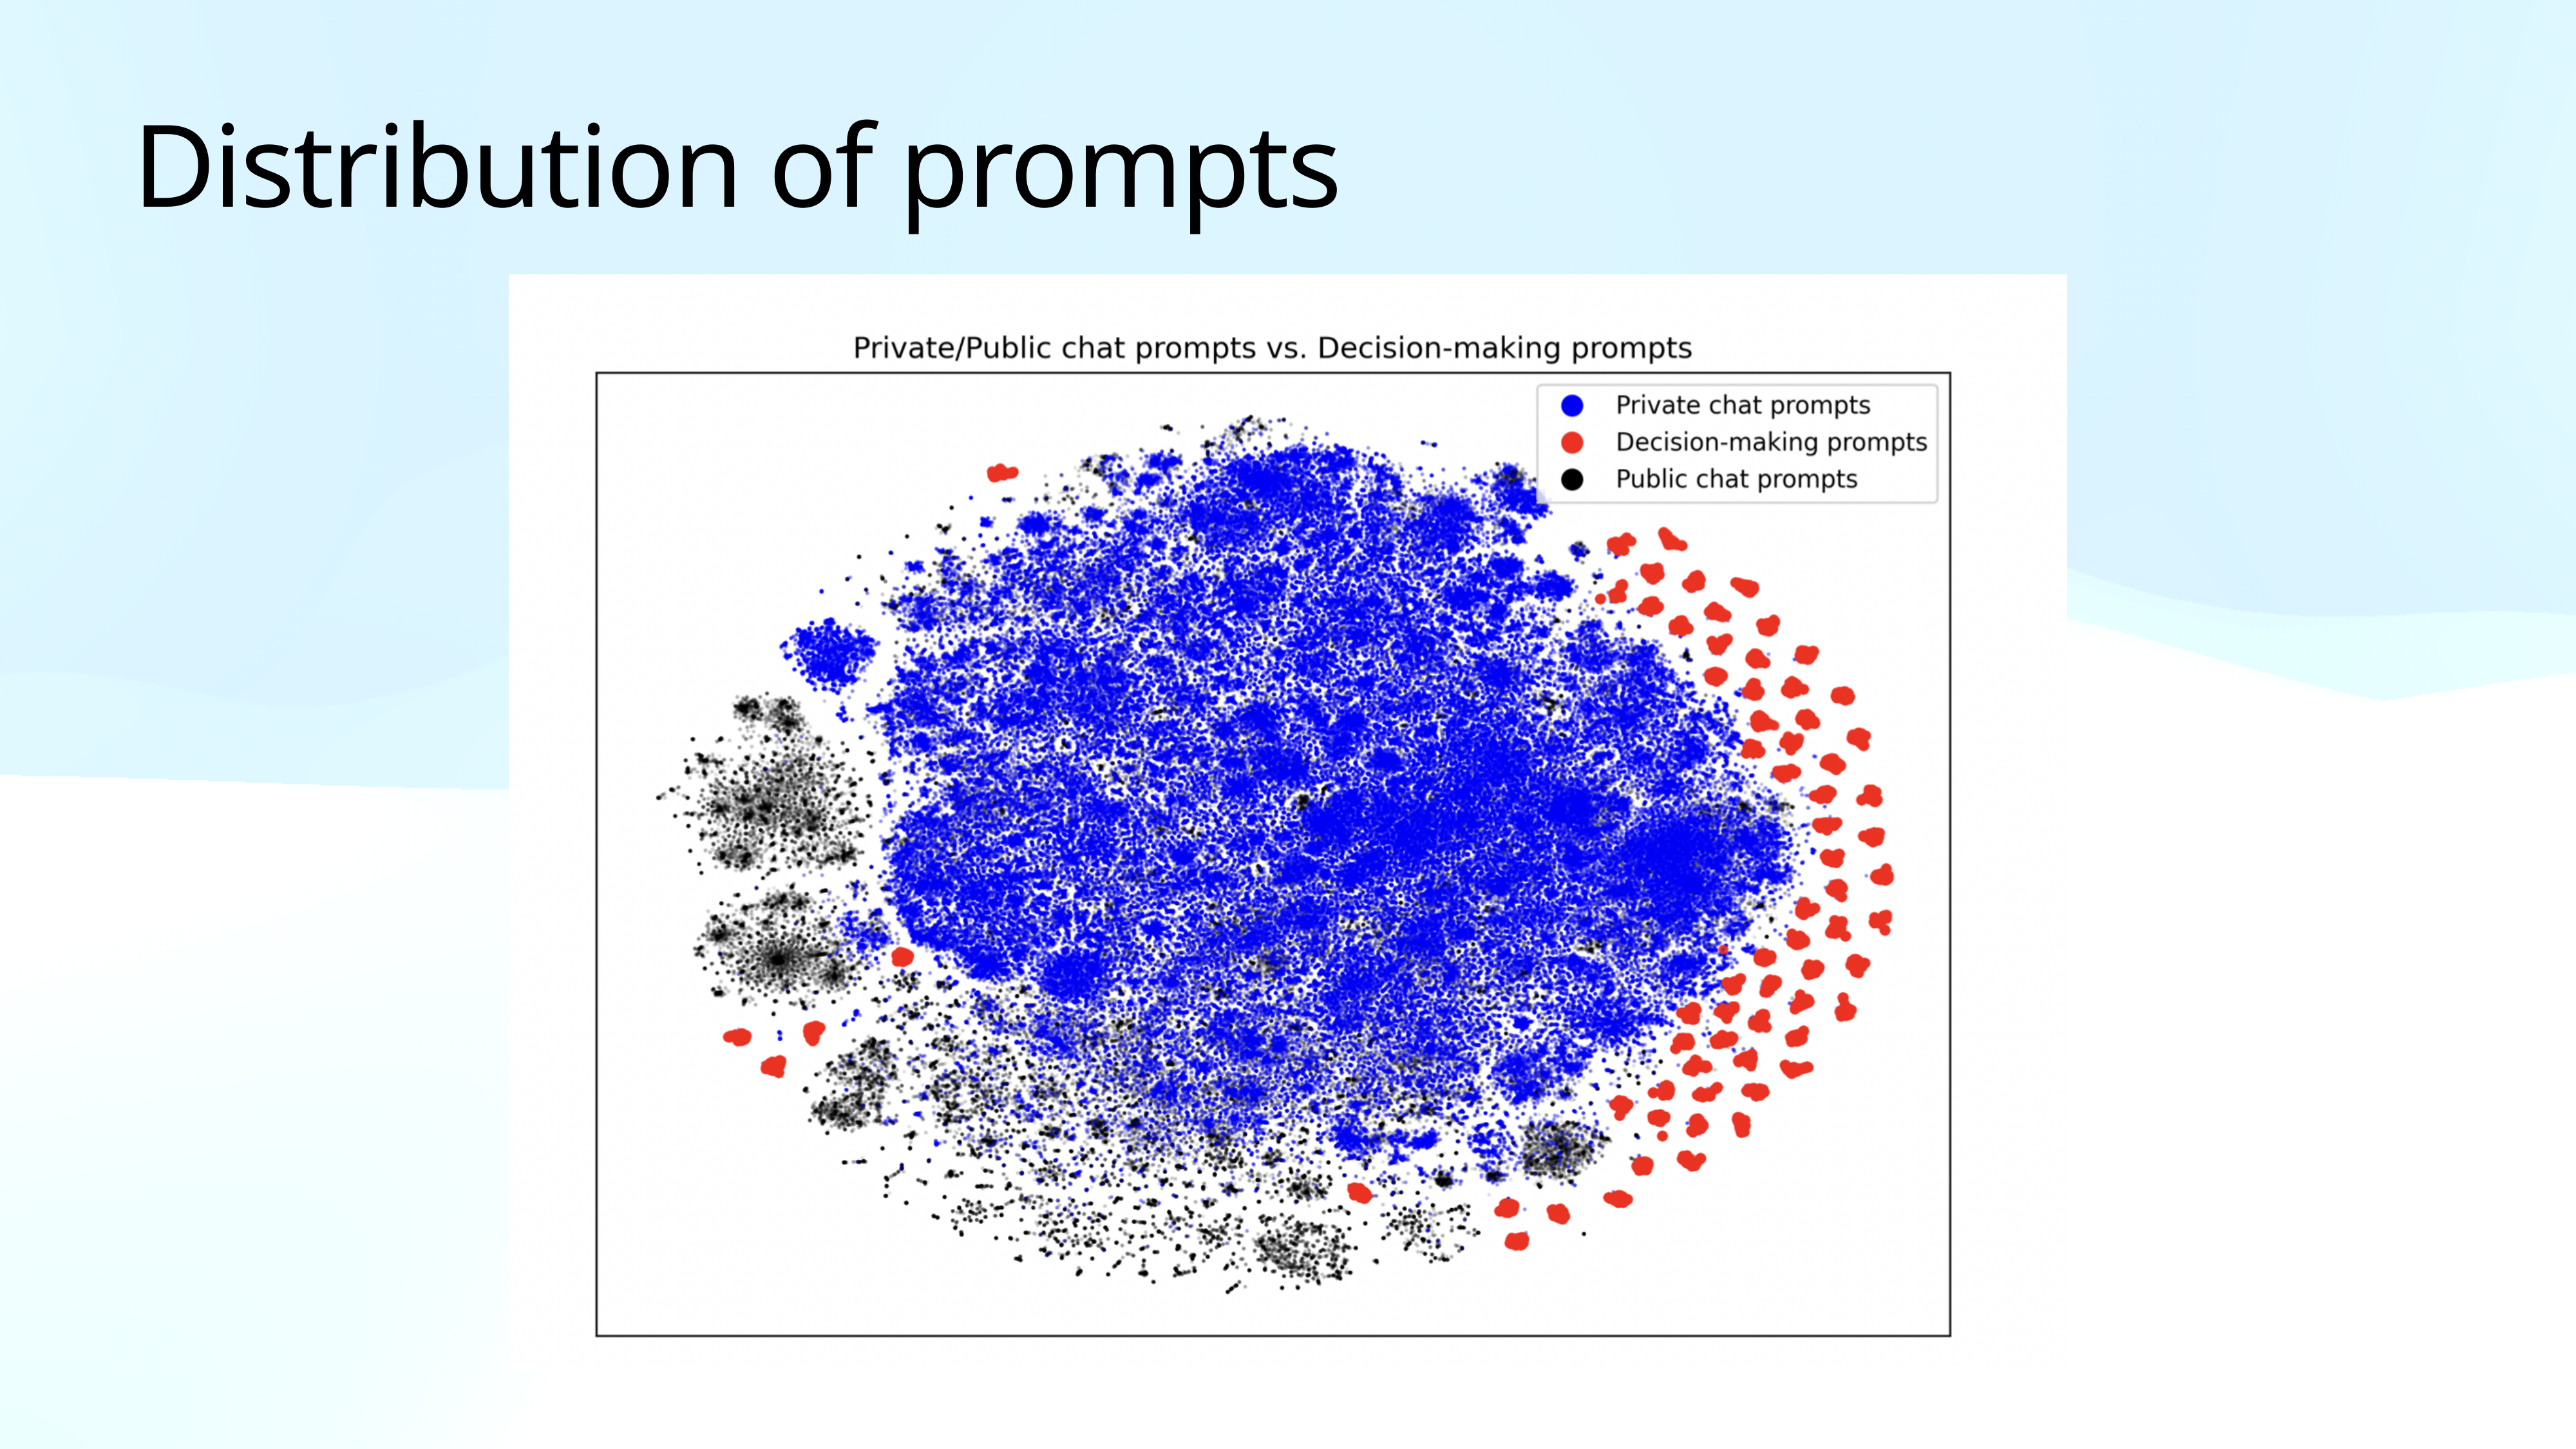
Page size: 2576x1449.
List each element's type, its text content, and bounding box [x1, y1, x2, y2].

title Distribution of prompts [127, 113, 2449, 266]
picture [0, 0, 2576, 1449]
